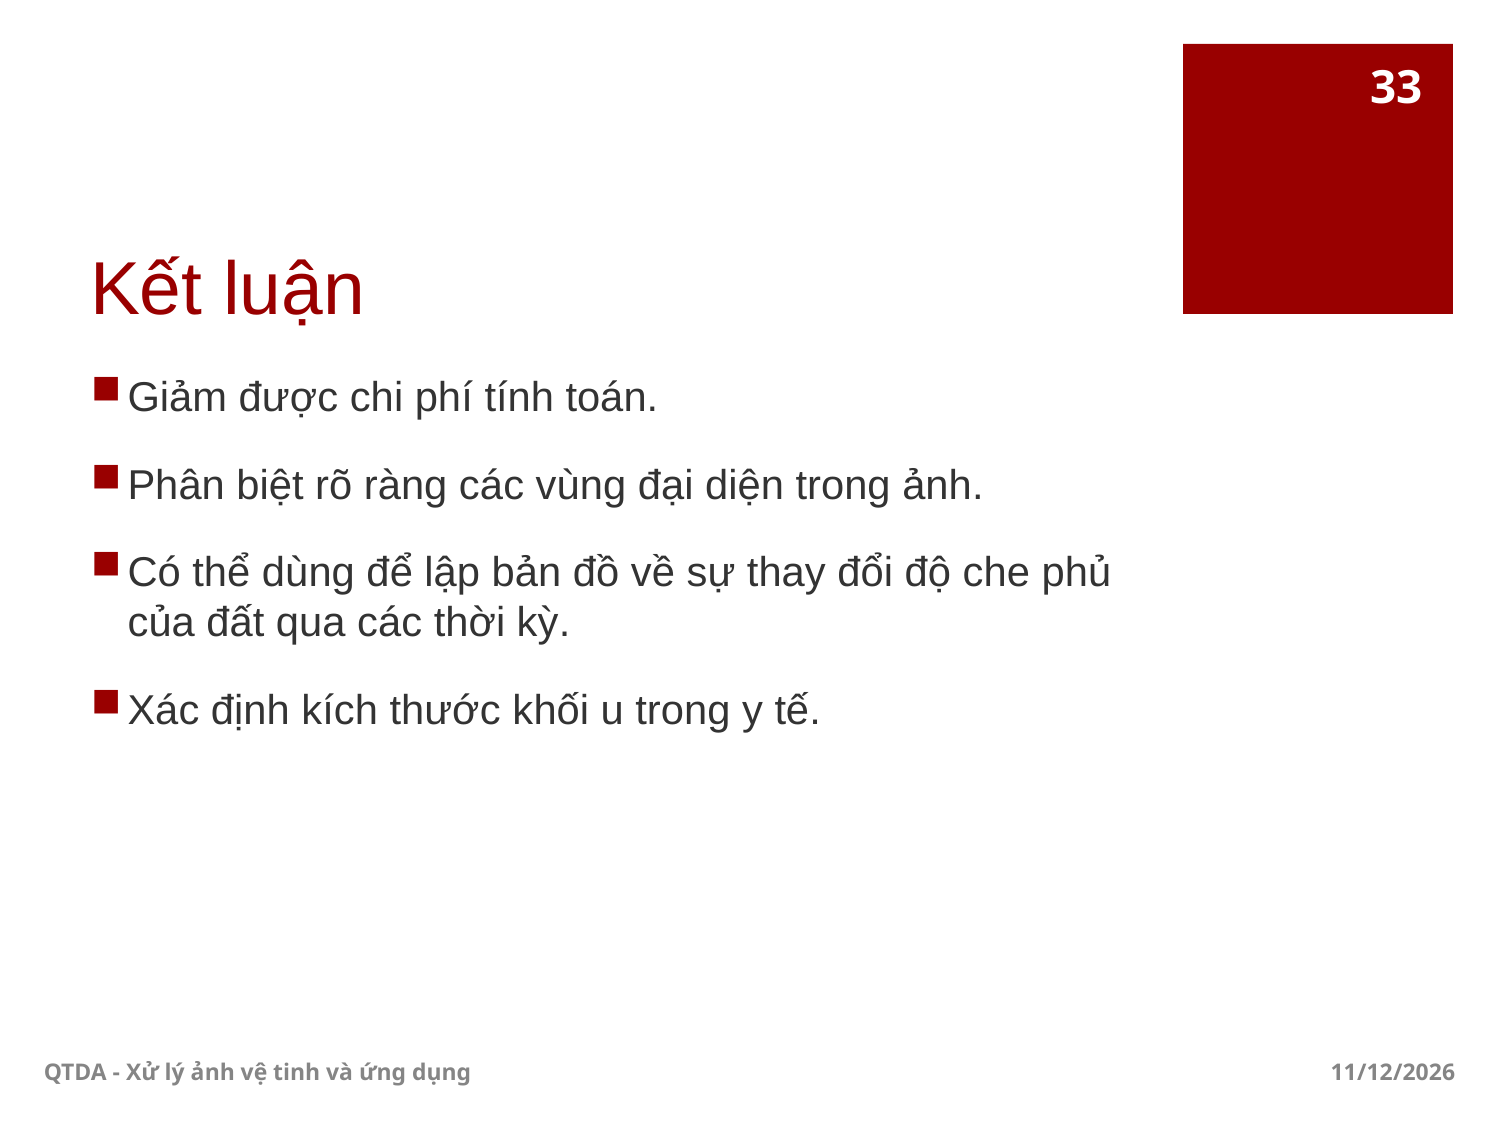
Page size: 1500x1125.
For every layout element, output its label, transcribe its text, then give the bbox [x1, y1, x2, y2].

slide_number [1183, 1042, 1471, 1103]
title Kết luận [75, 149, 1143, 338]
slide_number 33 [1354, 59, 1438, 120]
footer QTDA - Xử lý ảnh vệ tinh và ứng dụng [28, 1042, 1015, 1103]
list Giảm được chi phí tính toán. Phân biệt rõ ràng các vùng đại diện trong ảnh. Có thể dùng để lập bản đồ về sự thay đổi độ che phủ của đất qua các thời kỳ. Xác định kích thước khối u trong y tế. [75, 362, 1143, 1005]
